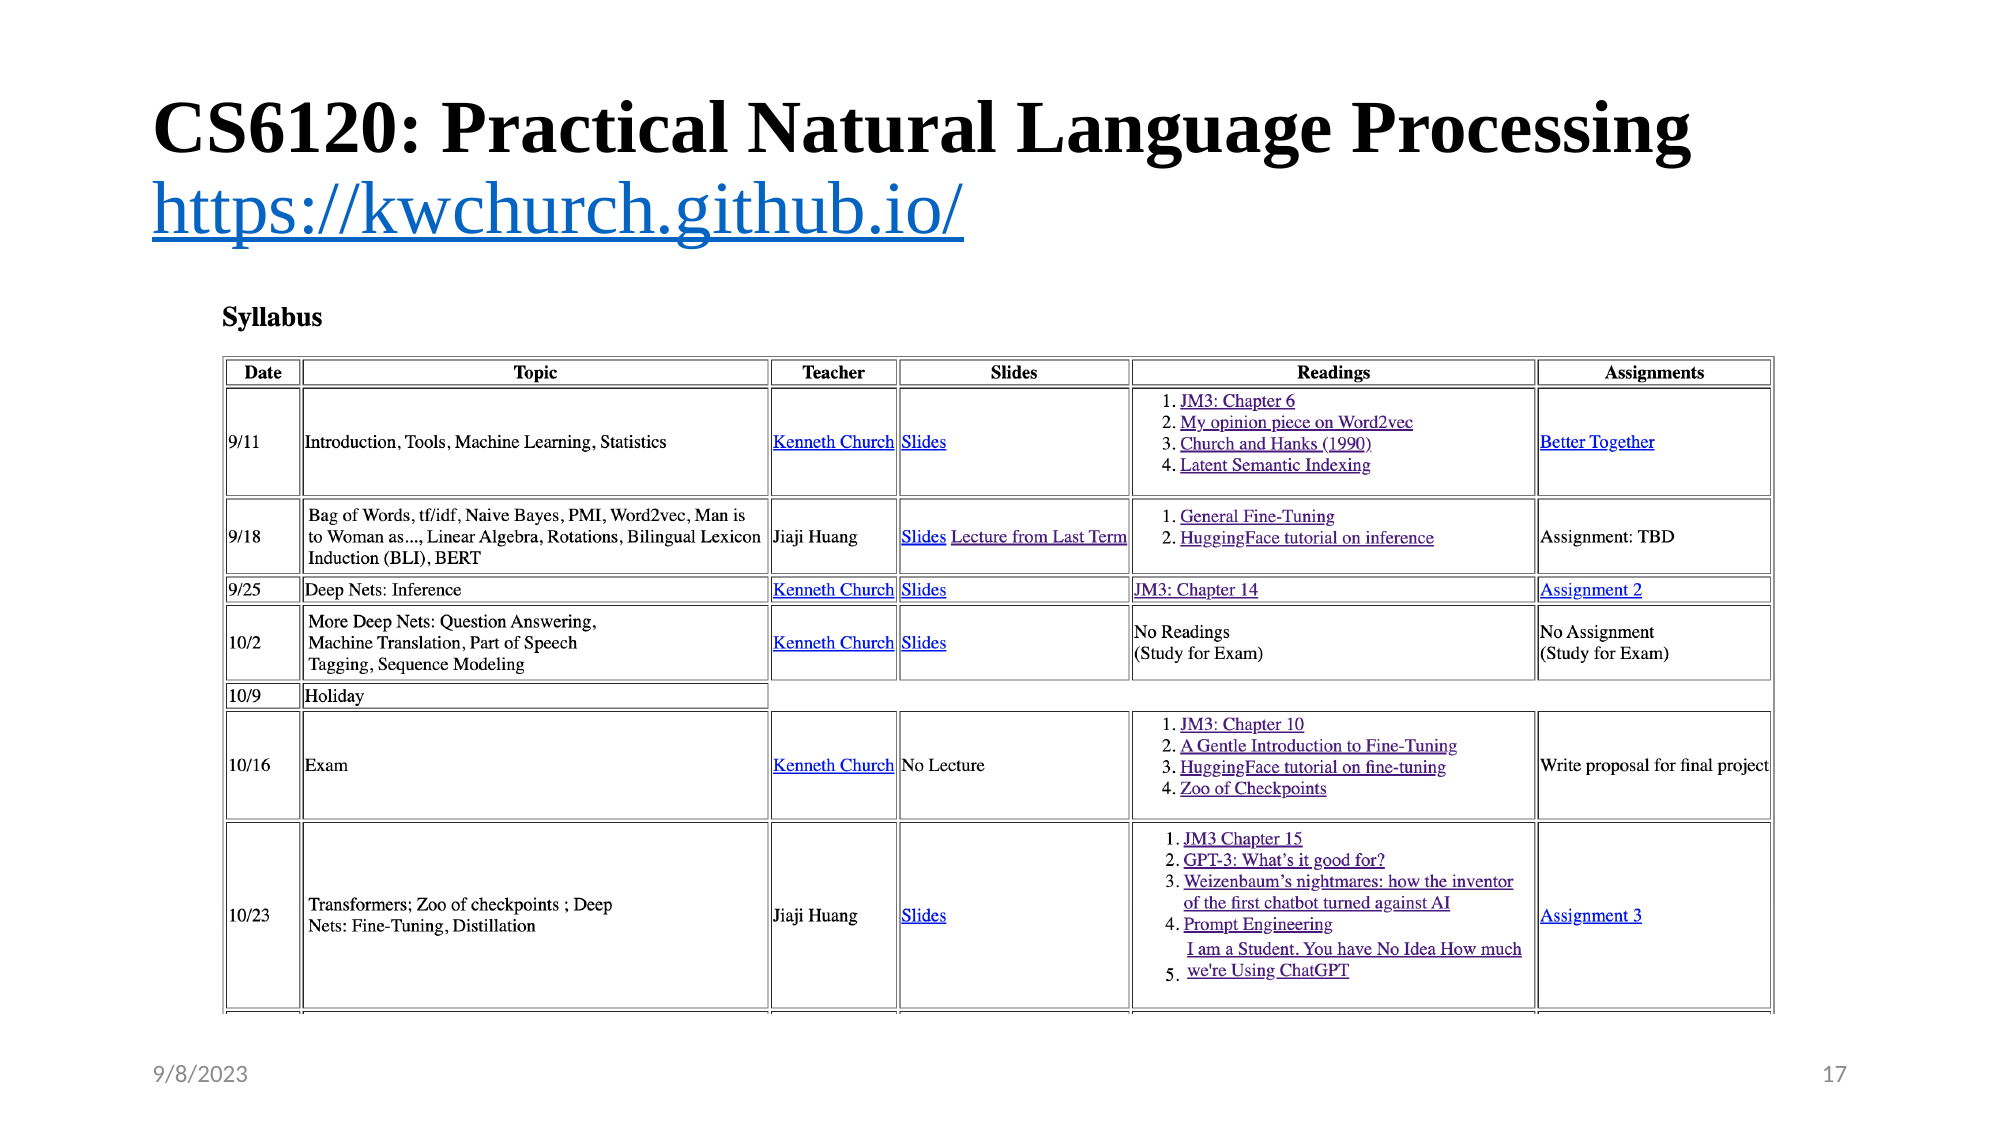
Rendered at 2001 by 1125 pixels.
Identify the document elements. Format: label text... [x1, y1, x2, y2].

slide_number 17 [1412, 1042, 1863, 1103]
title CS6120: Practical Natural Language Processing https://kwchurch.github.io/ [137, 59, 1863, 278]
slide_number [137, 1042, 588, 1103]
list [216, 299, 1783, 1014]
